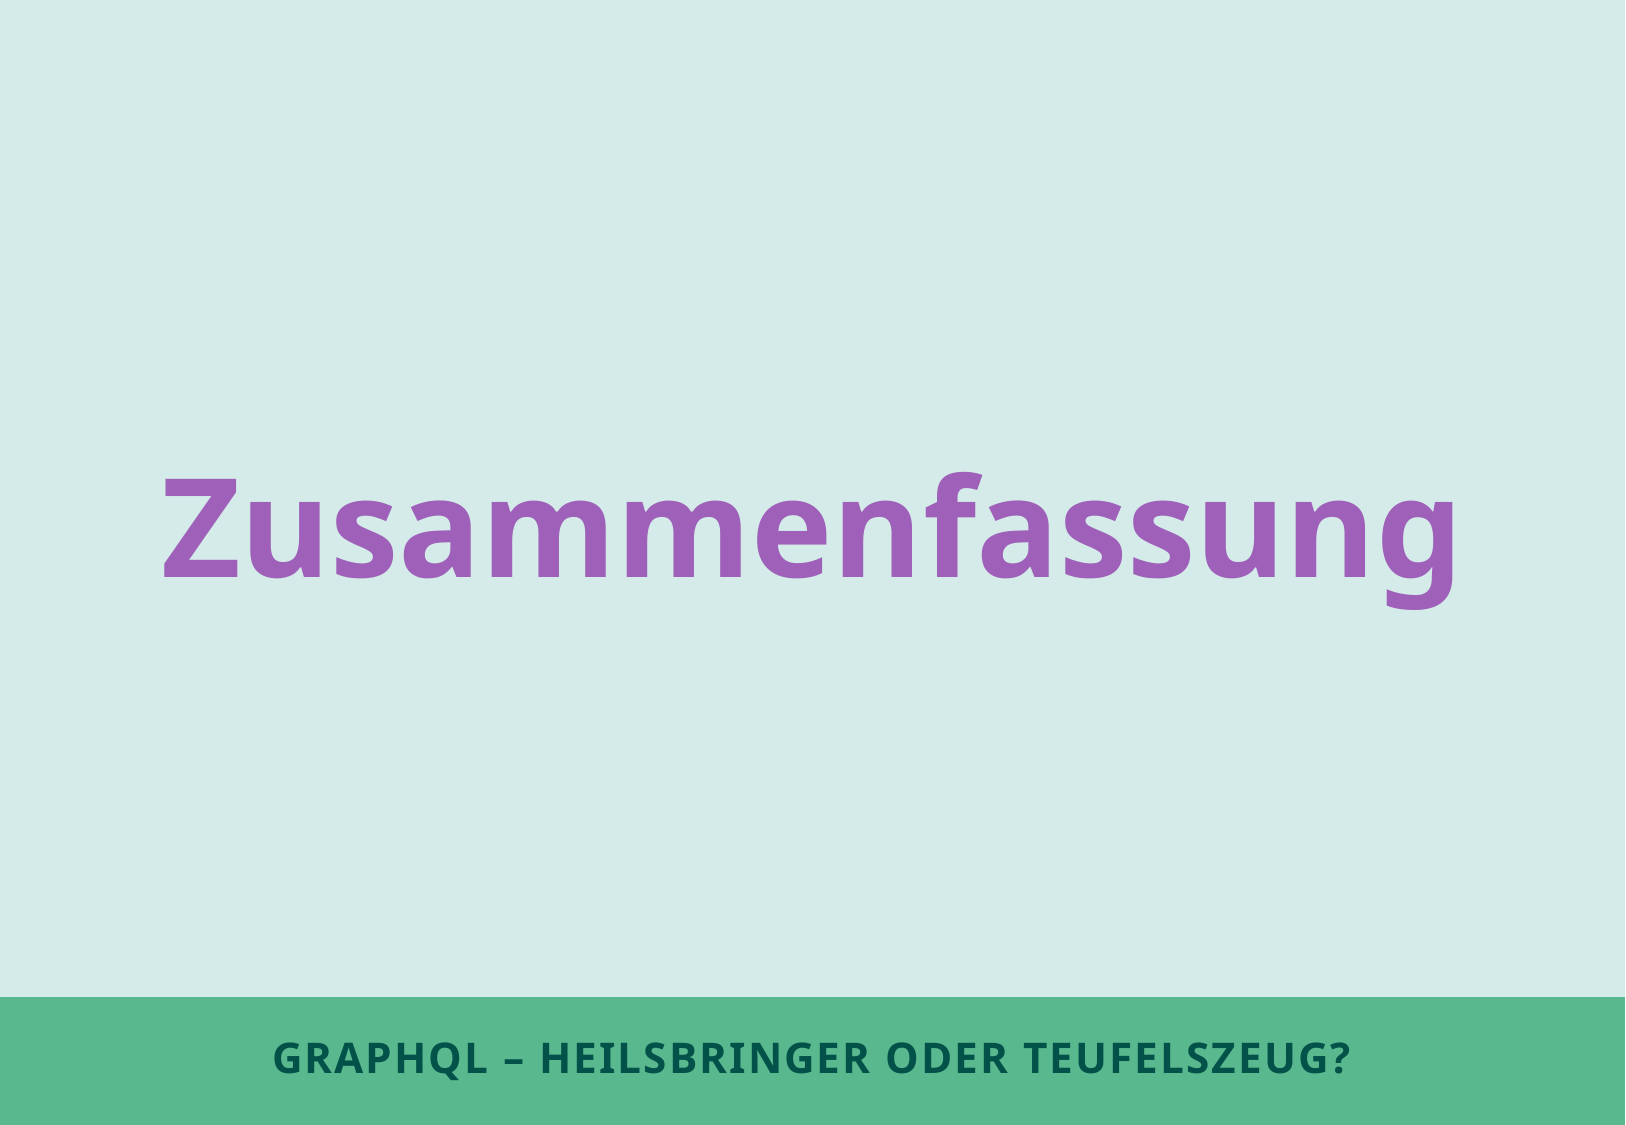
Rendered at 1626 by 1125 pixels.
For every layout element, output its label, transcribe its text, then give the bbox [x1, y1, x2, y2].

text_box Zusammenfassung [146, 432, 1479, 613]
title GraphQL – Heilsbringer oder Teufelszeug? [0, 995, 1625, 1125]
